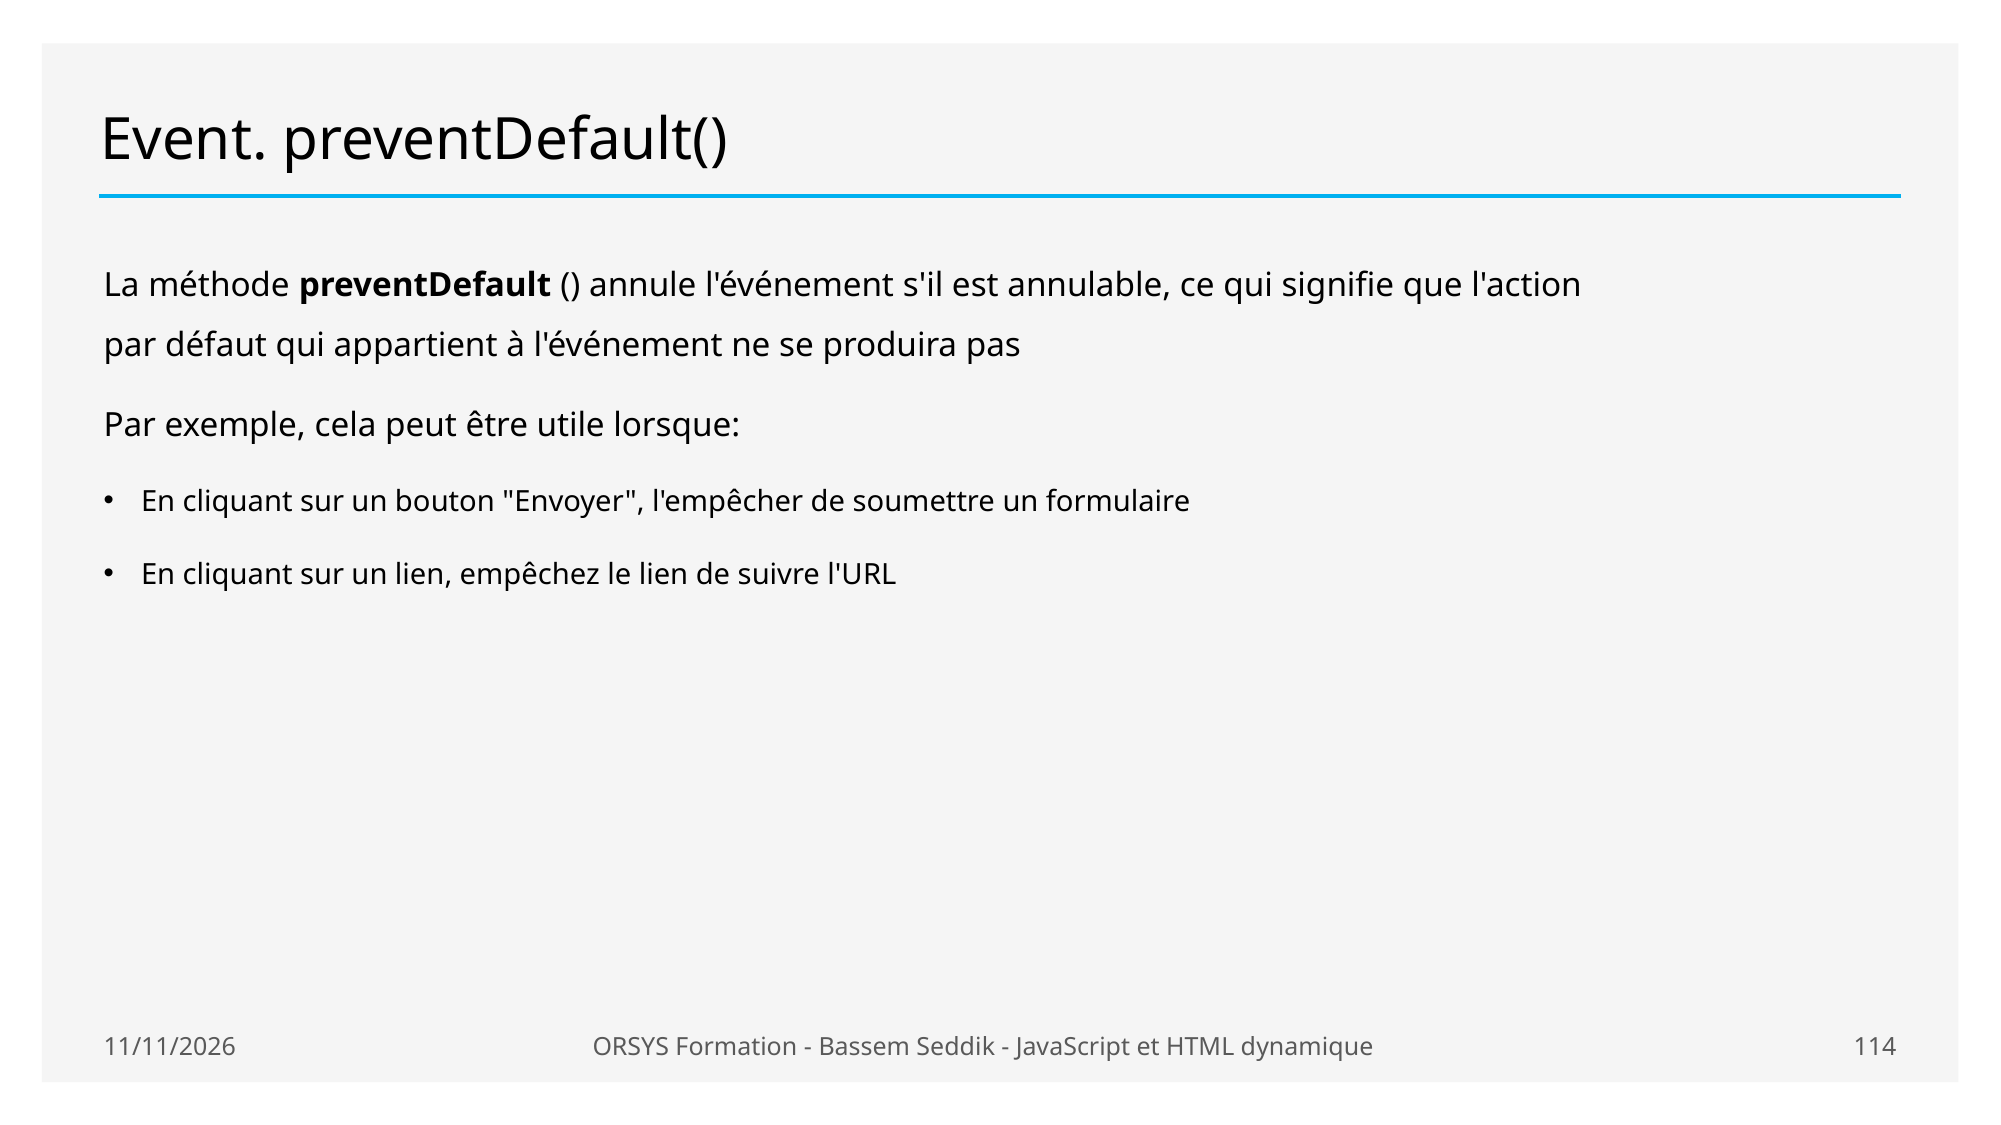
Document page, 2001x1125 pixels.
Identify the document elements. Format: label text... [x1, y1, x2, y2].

footer ORSYS Formation - Bassem Seddik - JavaScript et HTML dynamique [340, 1017, 1627, 1078]
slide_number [88, 1017, 340, 1078]
slide_number 114 [1627, 1017, 1912, 1078]
list La méthode preventDefault () annule l'événement s'il est annulable, ce qui signifie que l'action par défaut qui appartient à l'événement ne se produira pas Par exemple, cela peut être utile lorsque: En cliquant sur un bouton "Envoyer", l'empêcher de soumettre un formulaire En cliquant sur un lien, empêchez le lien de suivre l'URL [88, 235, 1627, 982]
title Event. preventDefault() [85, 73, 1888, 179]
